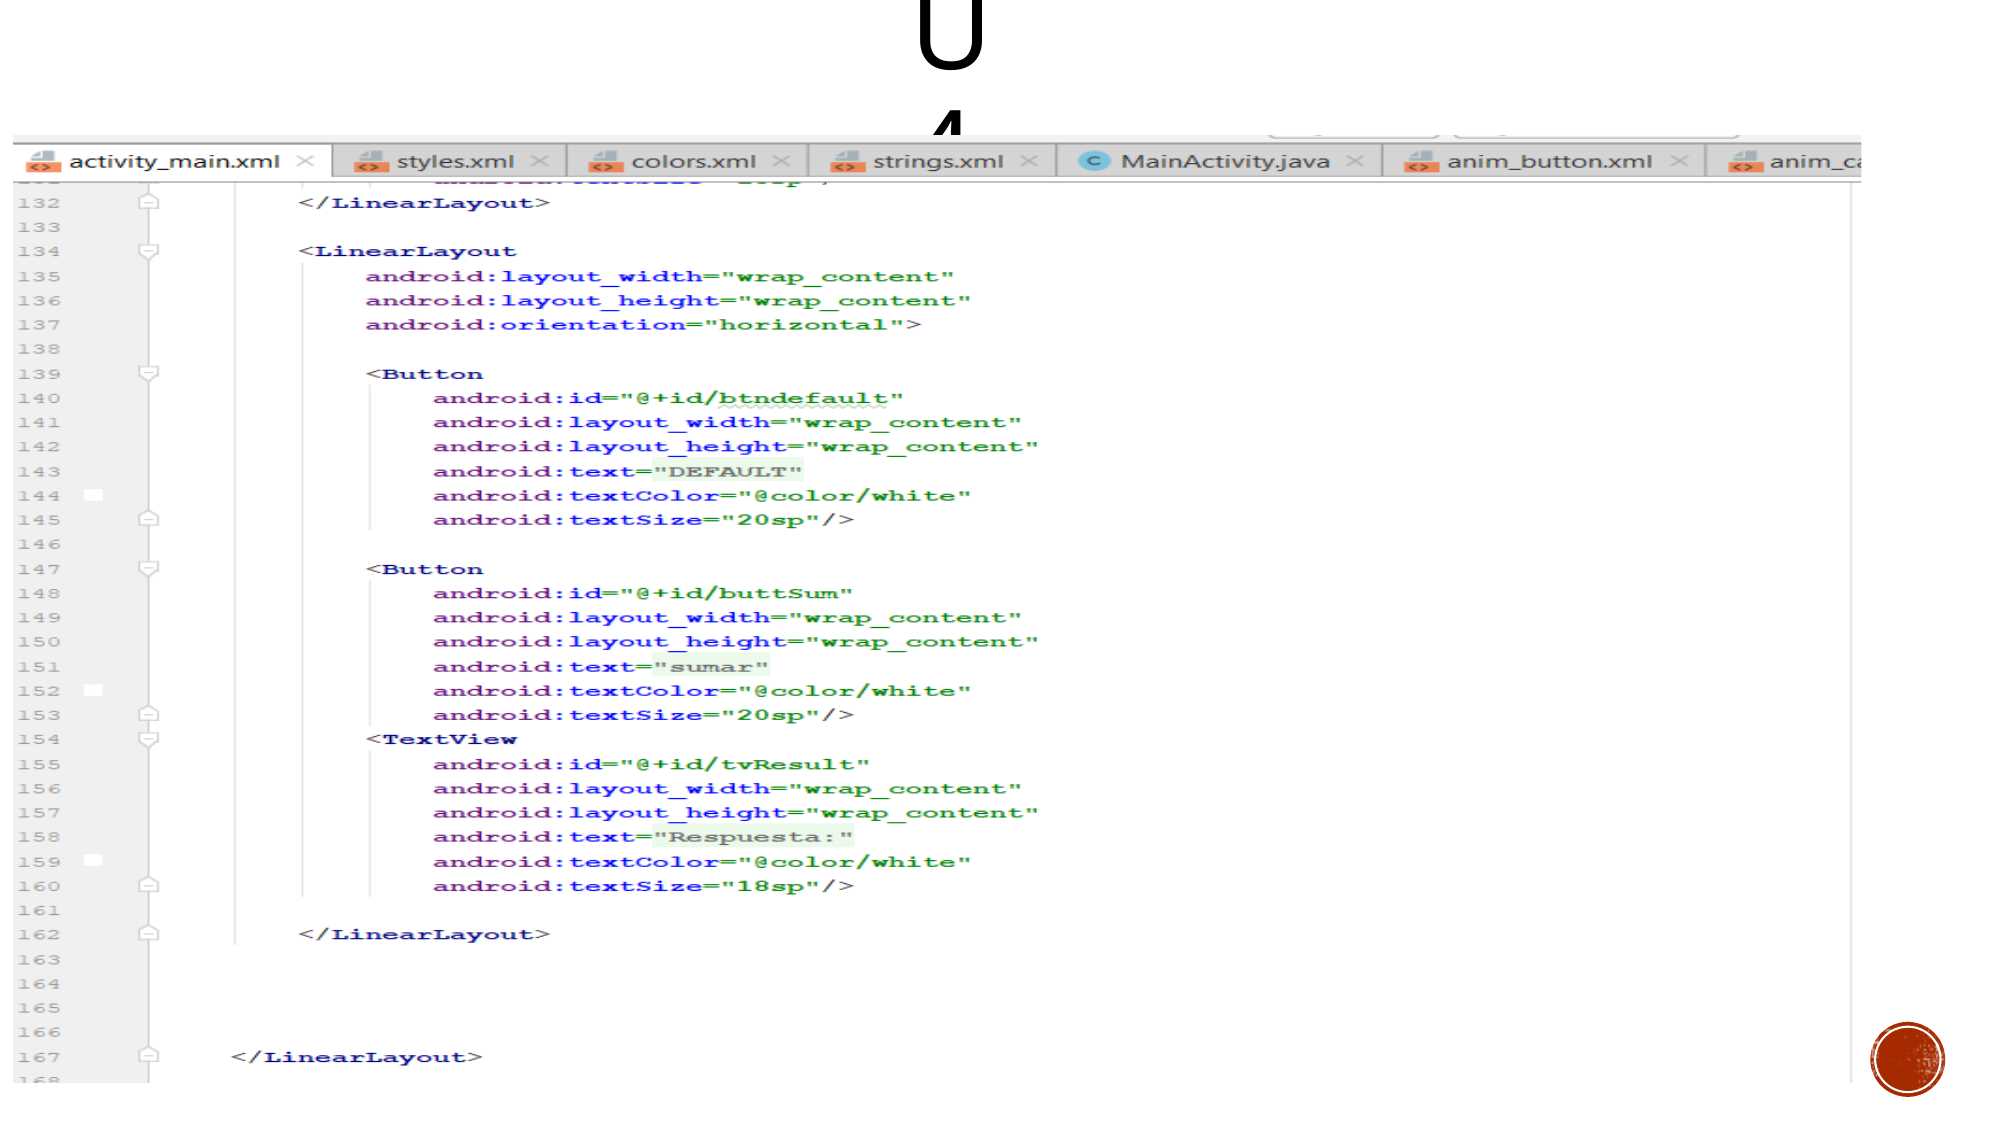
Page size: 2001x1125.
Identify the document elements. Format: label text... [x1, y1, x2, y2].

title u4 [895, 21, 1026, 134]
picture [13, 135, 1862, 1083]
